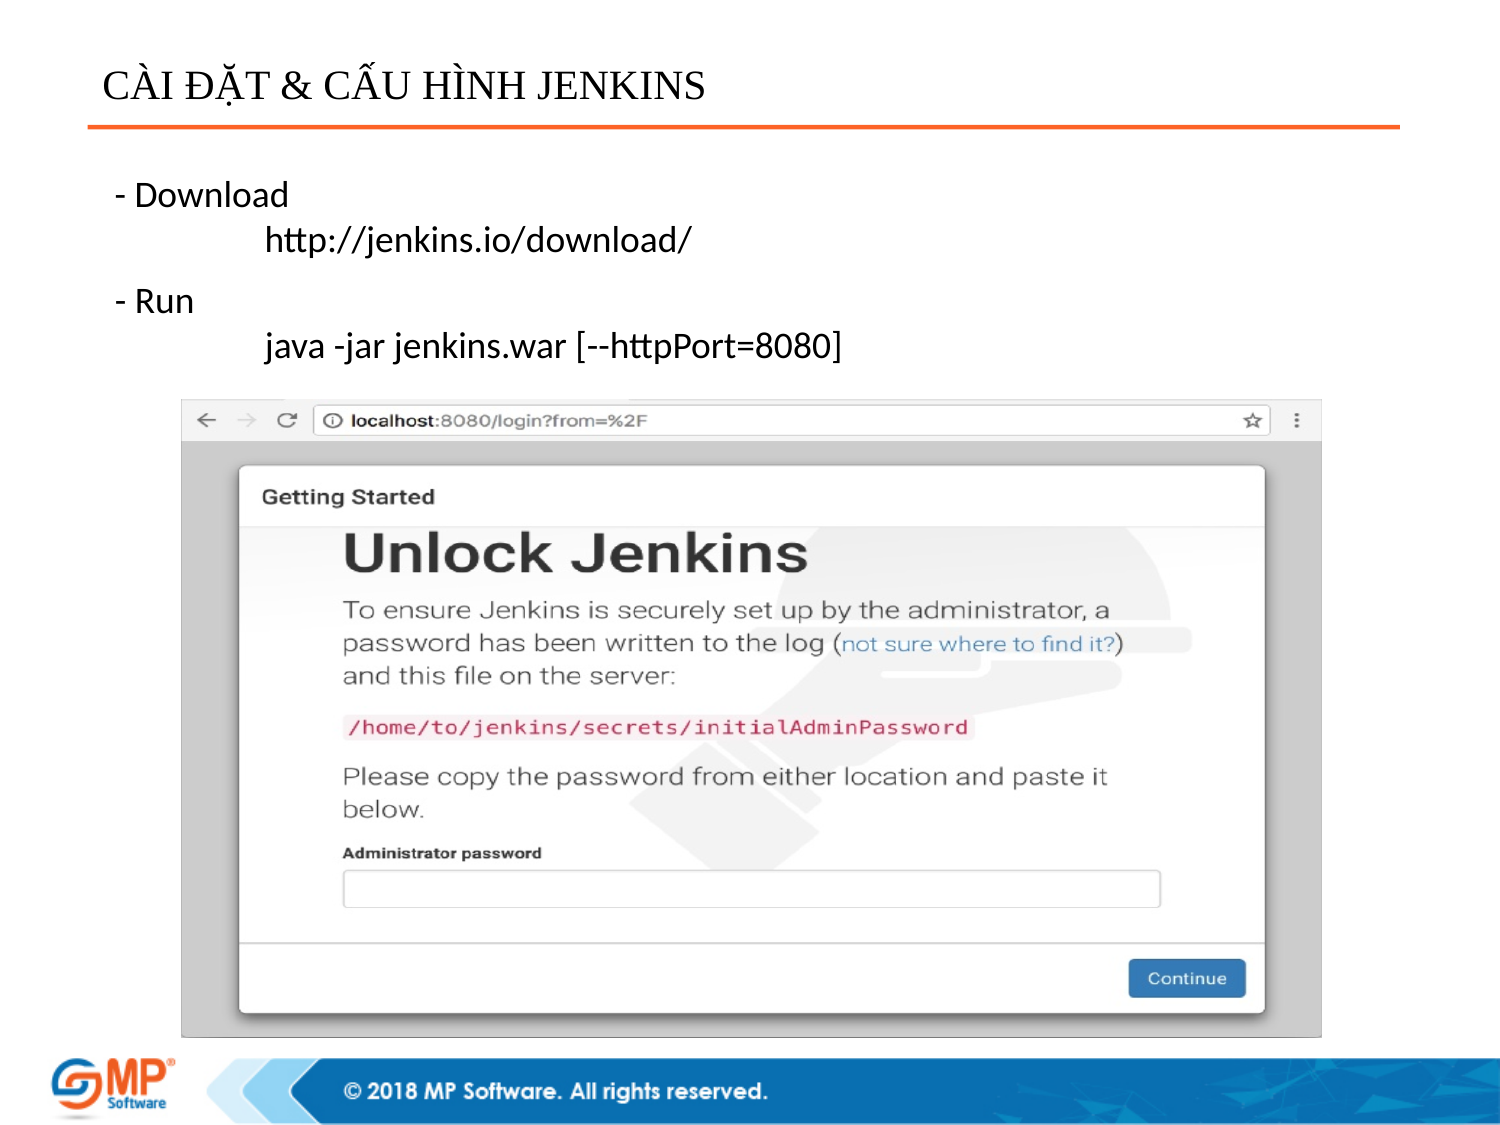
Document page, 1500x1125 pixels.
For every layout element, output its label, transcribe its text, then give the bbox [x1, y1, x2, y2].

text_box - Run java -jar jenkins.war [--httpPort=8080] [99, 268, 1025, 374]
picture [180, 399, 1322, 1038]
text_box CÀI ĐẶT & CẤU HÌNH JENKINS [87, 50, 1400, 115]
picture [0, 1057, 1500, 1125]
text_box - Download http://jenkins.io/download/ [99, 162, 1213, 268]
